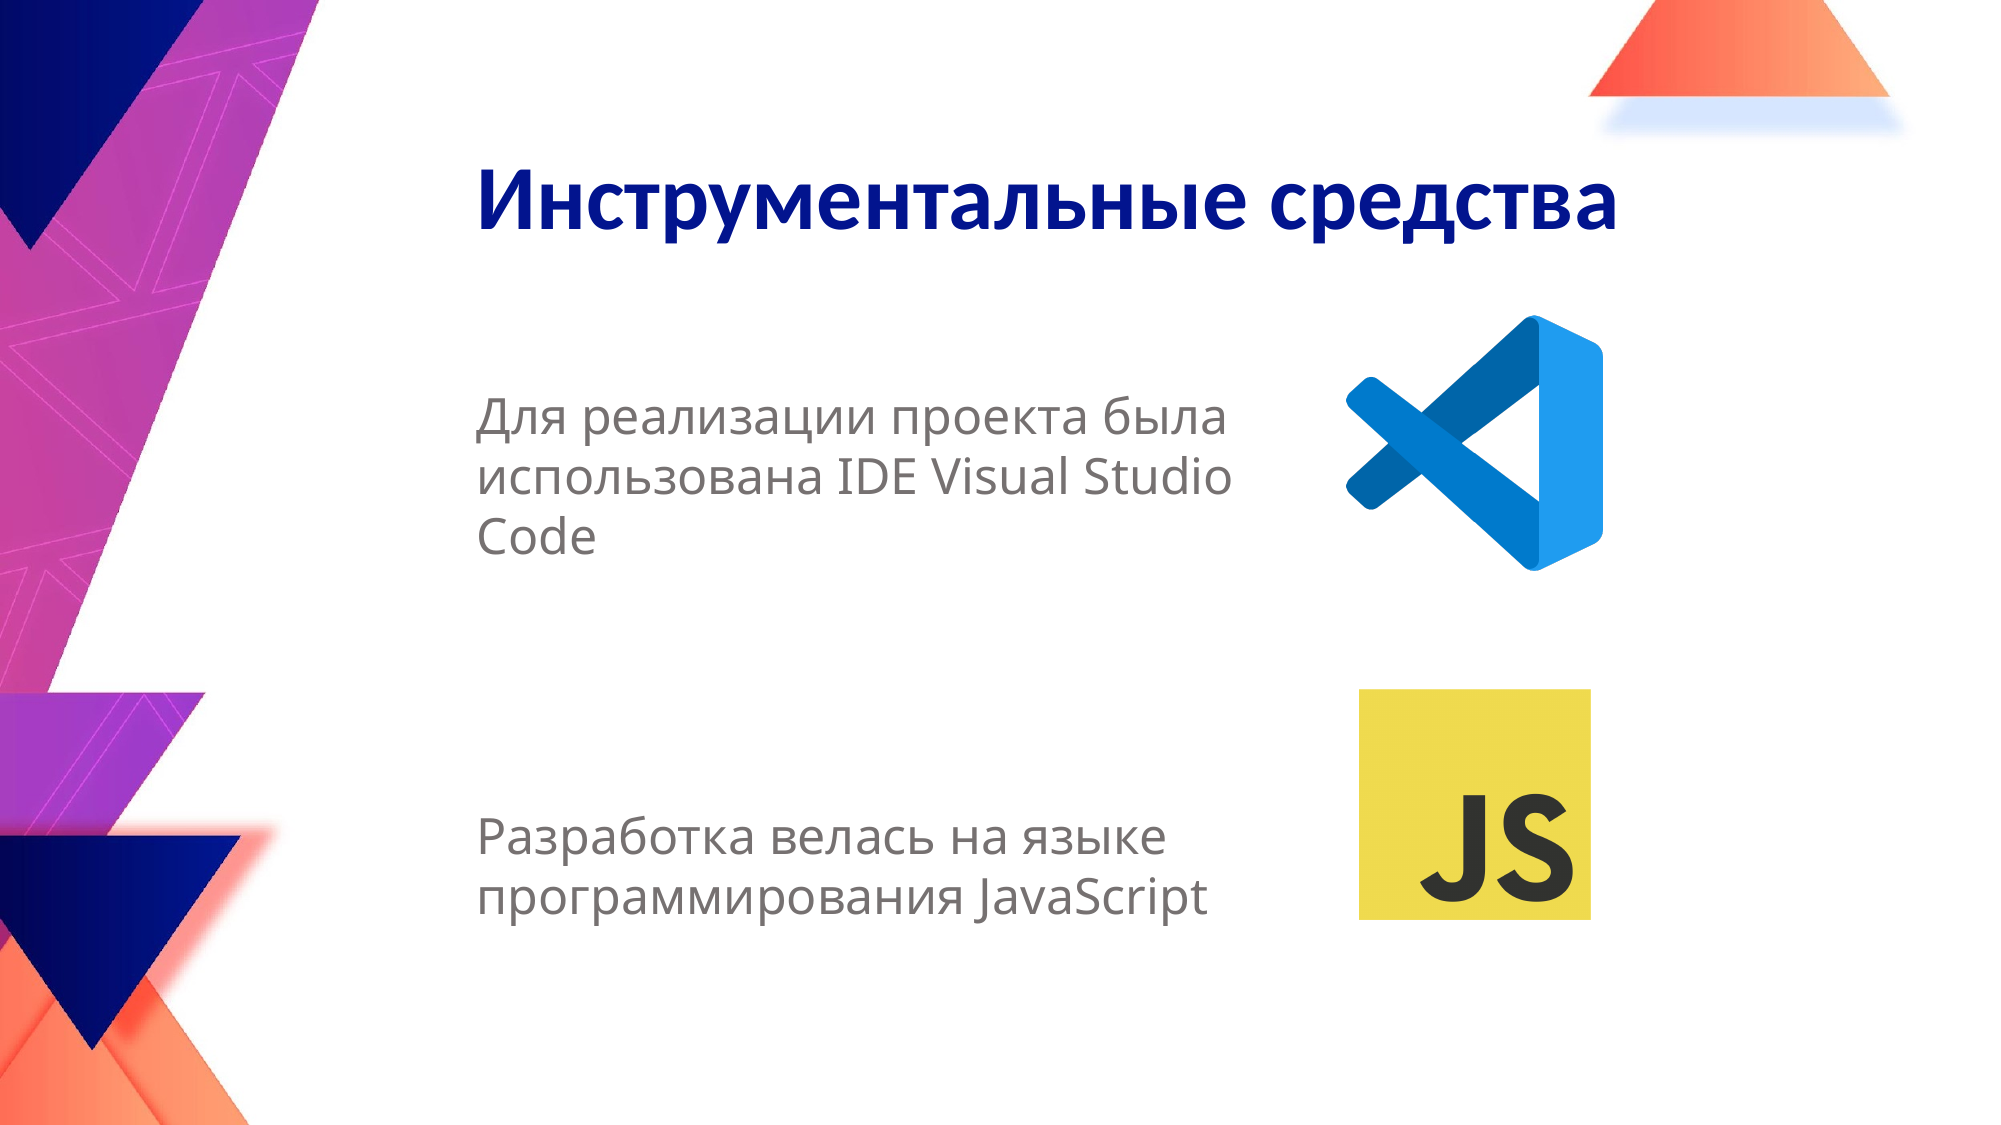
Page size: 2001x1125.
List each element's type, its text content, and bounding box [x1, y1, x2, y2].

title Инструментальные средства [461, 129, 1798, 272]
picture [0, 0, 2000, 1125]
text_box Для реализации проекта была использована IDE Visual Studio Code Разработка велась на языке программирования JavaScript [461, 377, 1277, 933]
